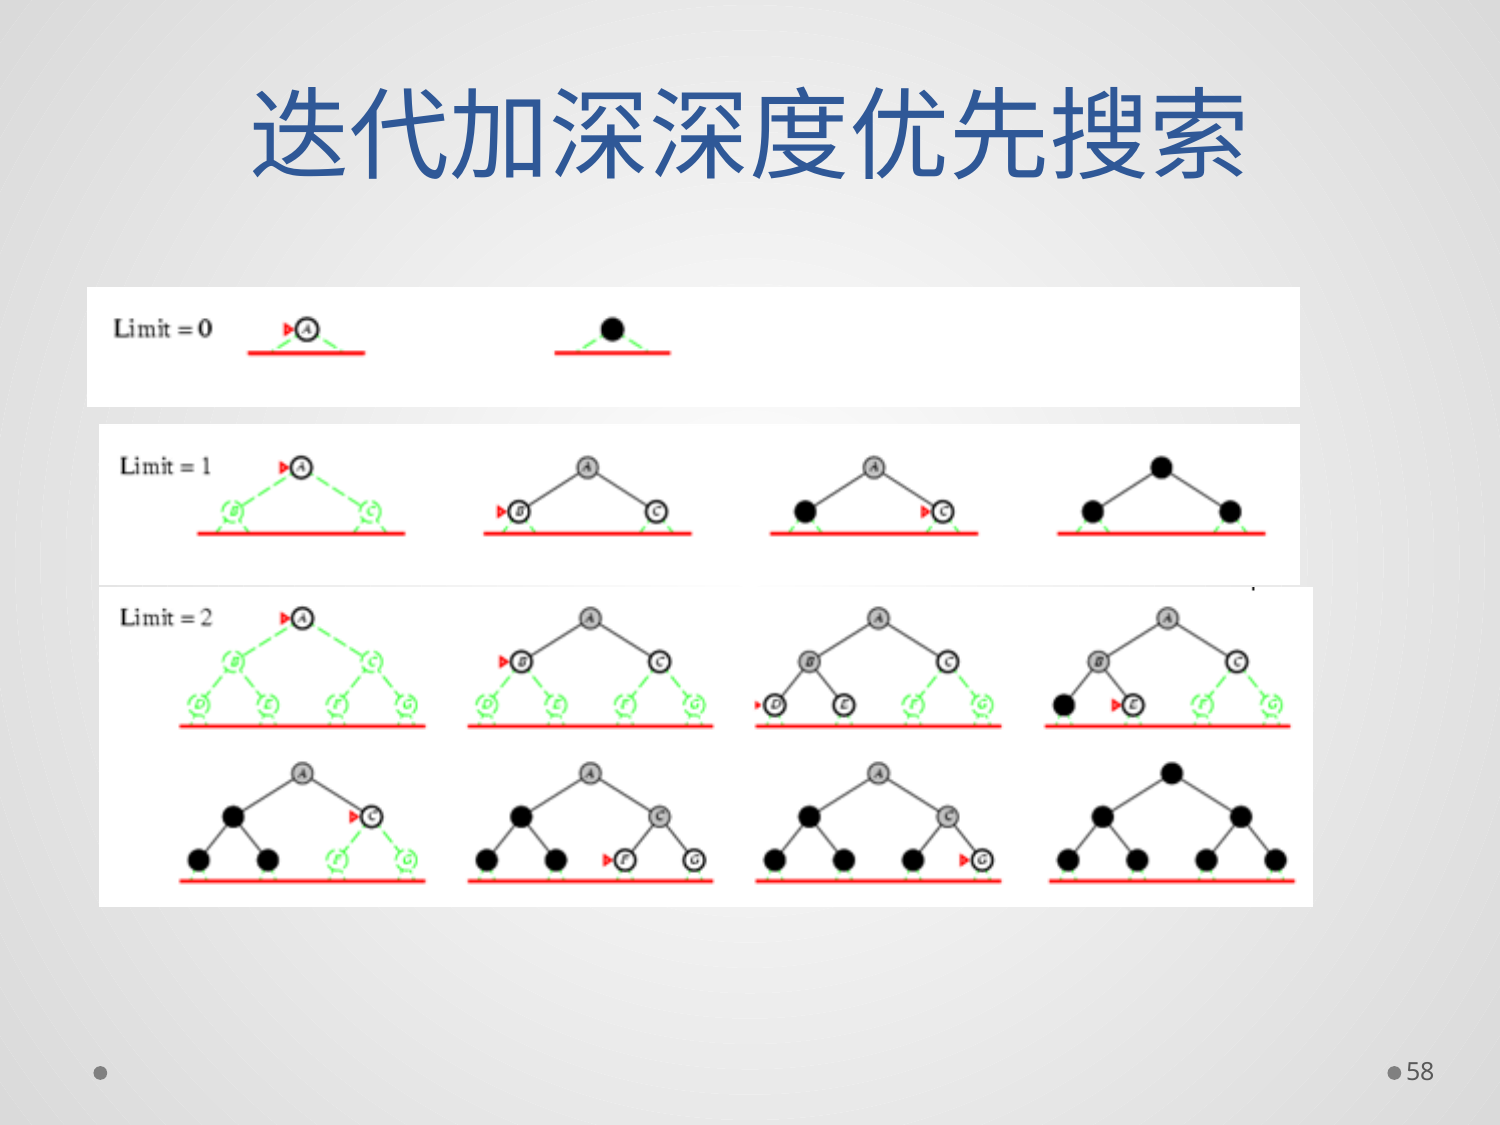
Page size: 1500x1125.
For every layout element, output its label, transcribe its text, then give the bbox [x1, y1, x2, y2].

picture [99, 424, 1301, 585]
title 迭代加深深度优先搜索 [75, 0, 1425, 263]
picture [87, 287, 1301, 407]
slide_number 58 [1401, 1042, 1494, 1103]
picture [99, 587, 1313, 907]
